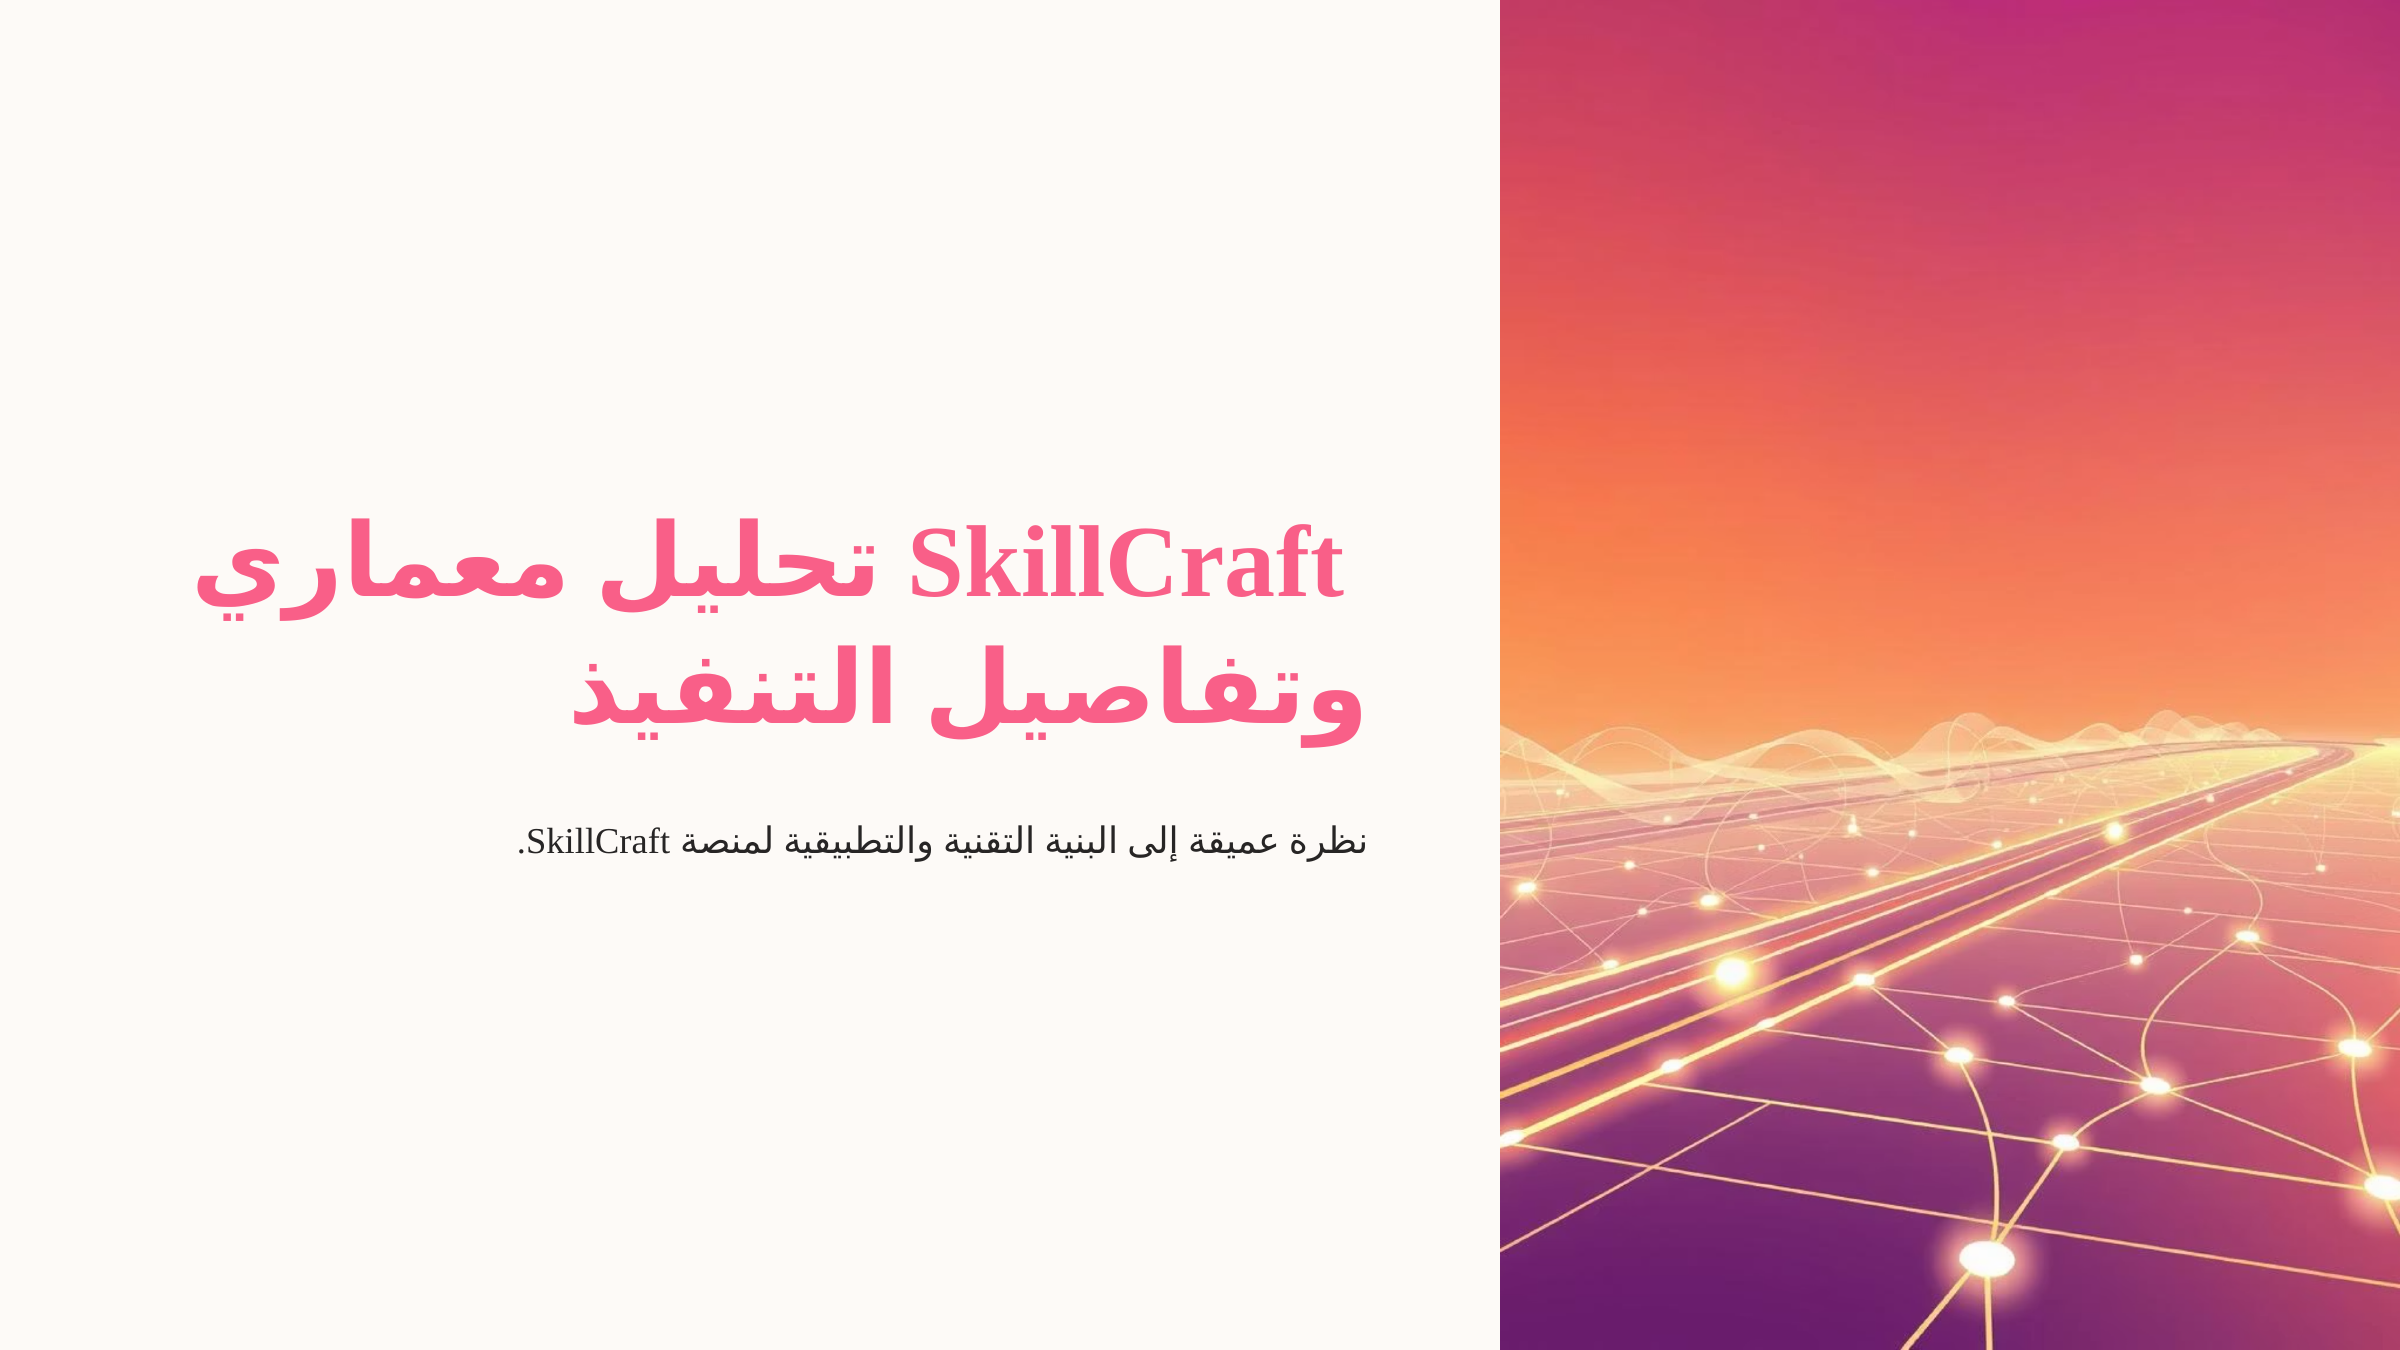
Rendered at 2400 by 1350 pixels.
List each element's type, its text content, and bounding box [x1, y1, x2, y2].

text_box SkillCraft تحليل معماري وتفاصيل التنفيذ [130, 489, 1370, 746]
text_box نظرة عميقة إلى البنية التقنية والتطبيقية لمنصة SkillCraft. [130, 800, 1370, 861]
picture [1499, 0, 2400, 1350]
